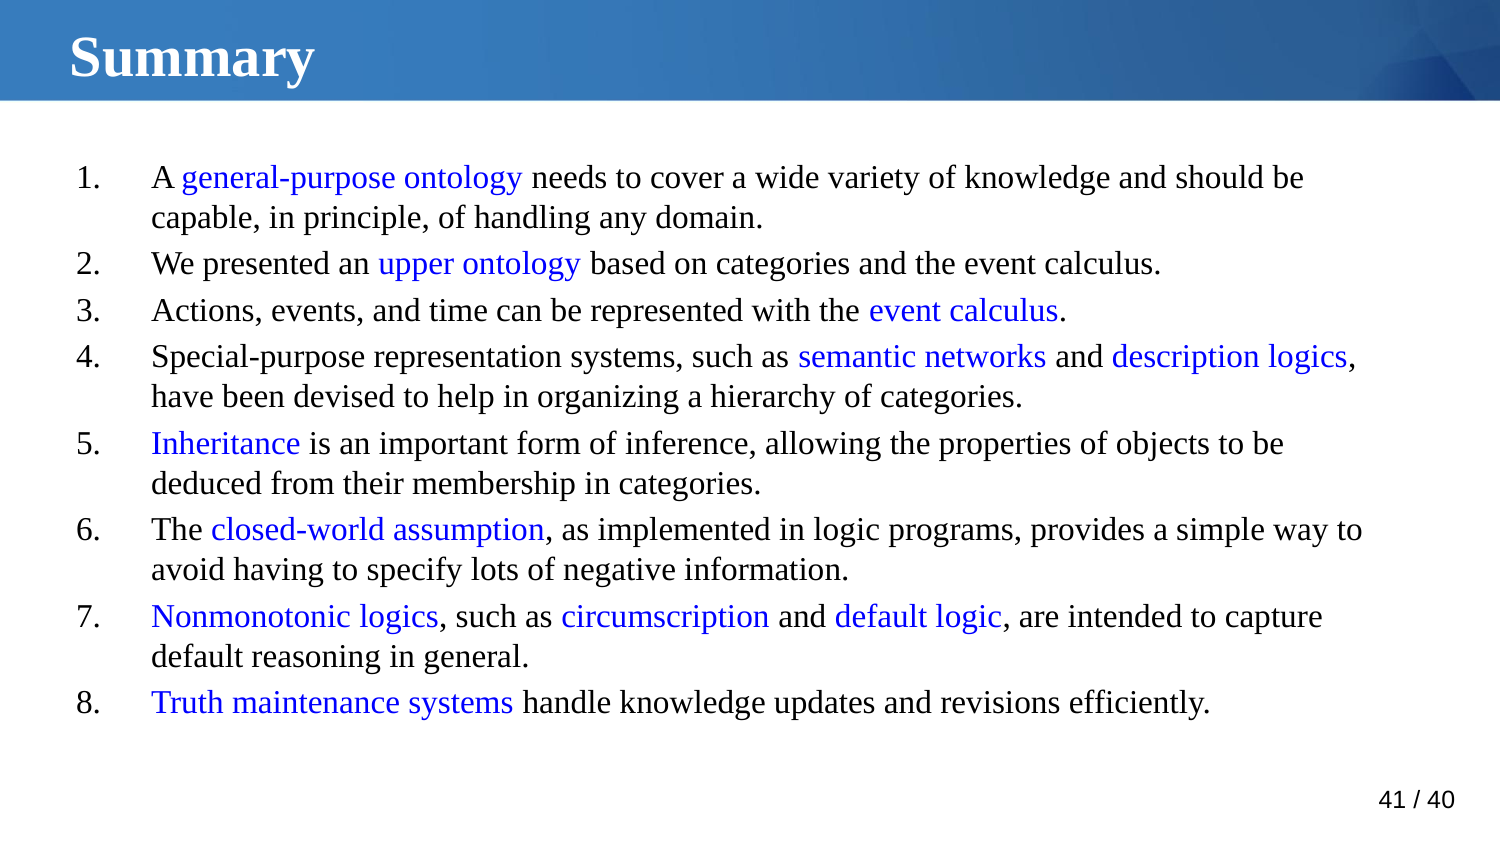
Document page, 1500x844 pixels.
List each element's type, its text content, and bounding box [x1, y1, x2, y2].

title Summary [55, 10, 1378, 95]
list A general-purpose ontology needs to cover a wide variety of knowledge and should be capable, in principle, of handling any domain. We presented an upper ontology based on categories and the event calculus. Actions, events, and time can be represented with the event calculus. Special-purpose representation systems, such as semantic networks and description logics, have been devised to help in organizing a hierarchy of categories. Inheritance is an important form of inference, allowing the properties of objects to be deduced from their membership in categories. The closed-world assumption, as implemented in logic programs, provides a simple way to avoid having to specify lots of negative information. Nonmonotonic logics, such as circumscription and default logic, are intended to capture default reasoning in general. Truth maintenance systems handle knowledge updates and revisions efficiently. [60, 147, 1420, 715]
picture [0, 0, 1500, 103]
